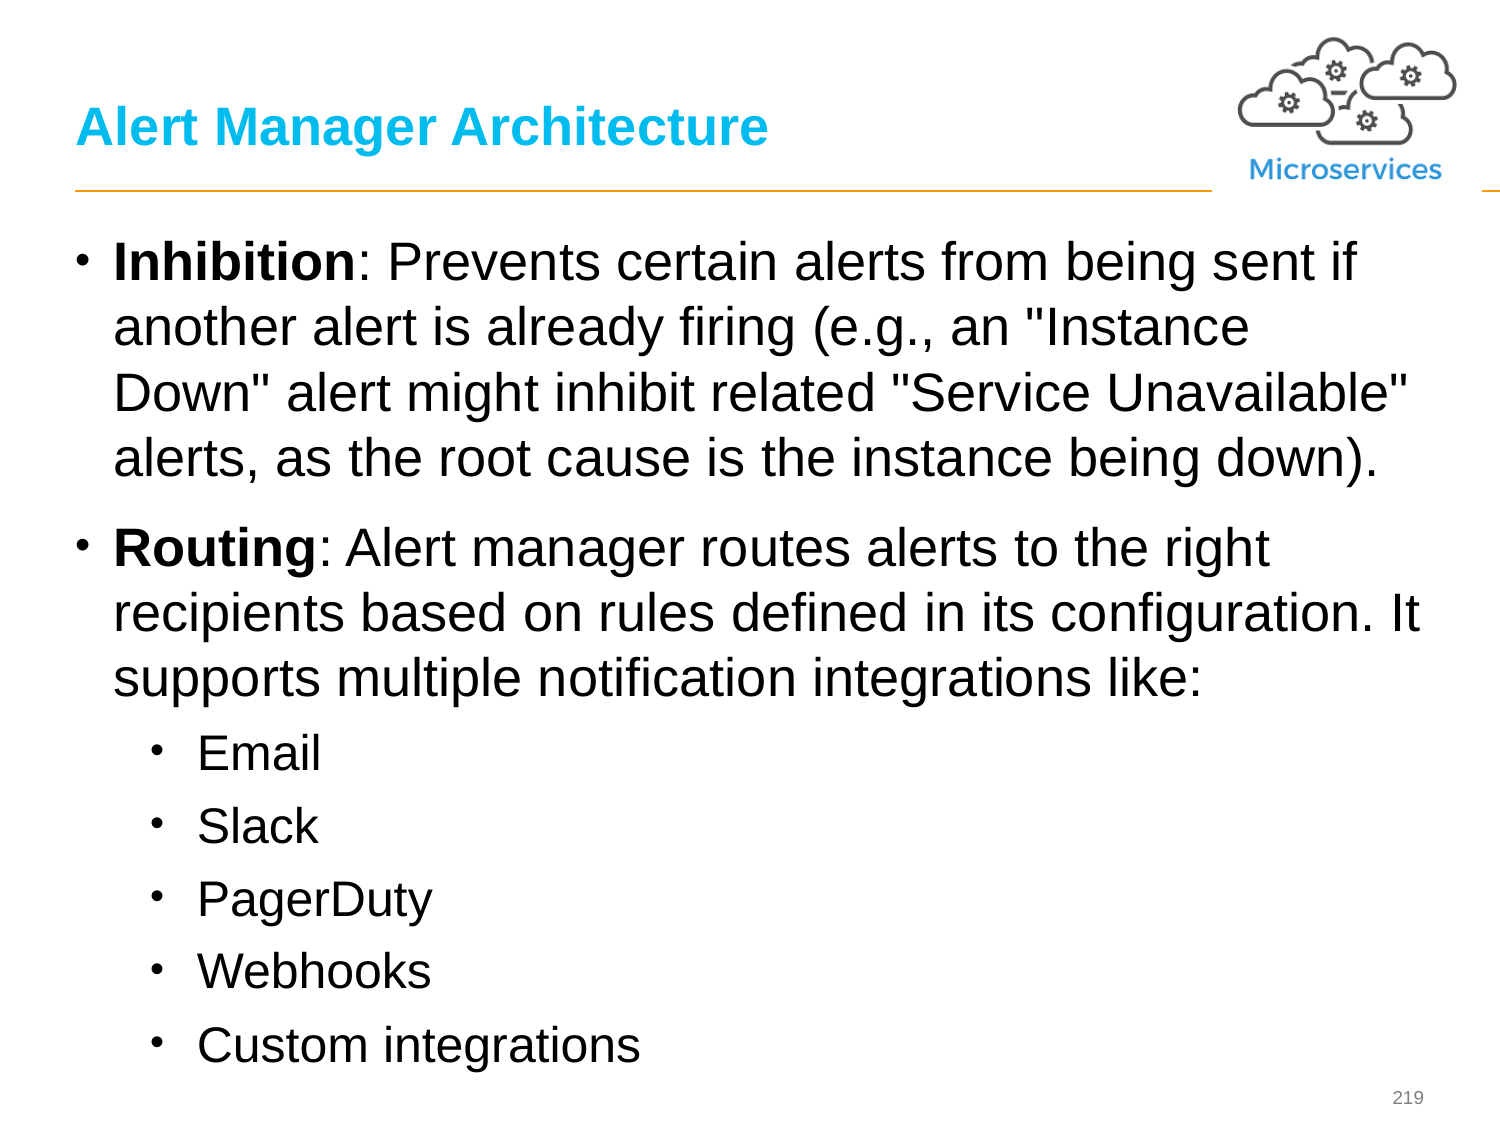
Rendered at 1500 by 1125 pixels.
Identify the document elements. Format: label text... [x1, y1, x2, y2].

picture [1212, 1, 1482, 203]
list Inhibition: Prevents certain alerts from being sent if another alert is already firing (e.g., an "Instance Down" alert might inhibit related "Service Unavailable" alerts, as the root cause is the instance being down). Routing: Alert manager routes alerts to the right recipients based on rules defined in its configuration. It supports multiple notification integrations like: Email Slack PagerDuty Webhooks Custom integrations [75, 226, 1425, 1075]
title Alert Manager Architecture [75, 27, 1422, 157]
